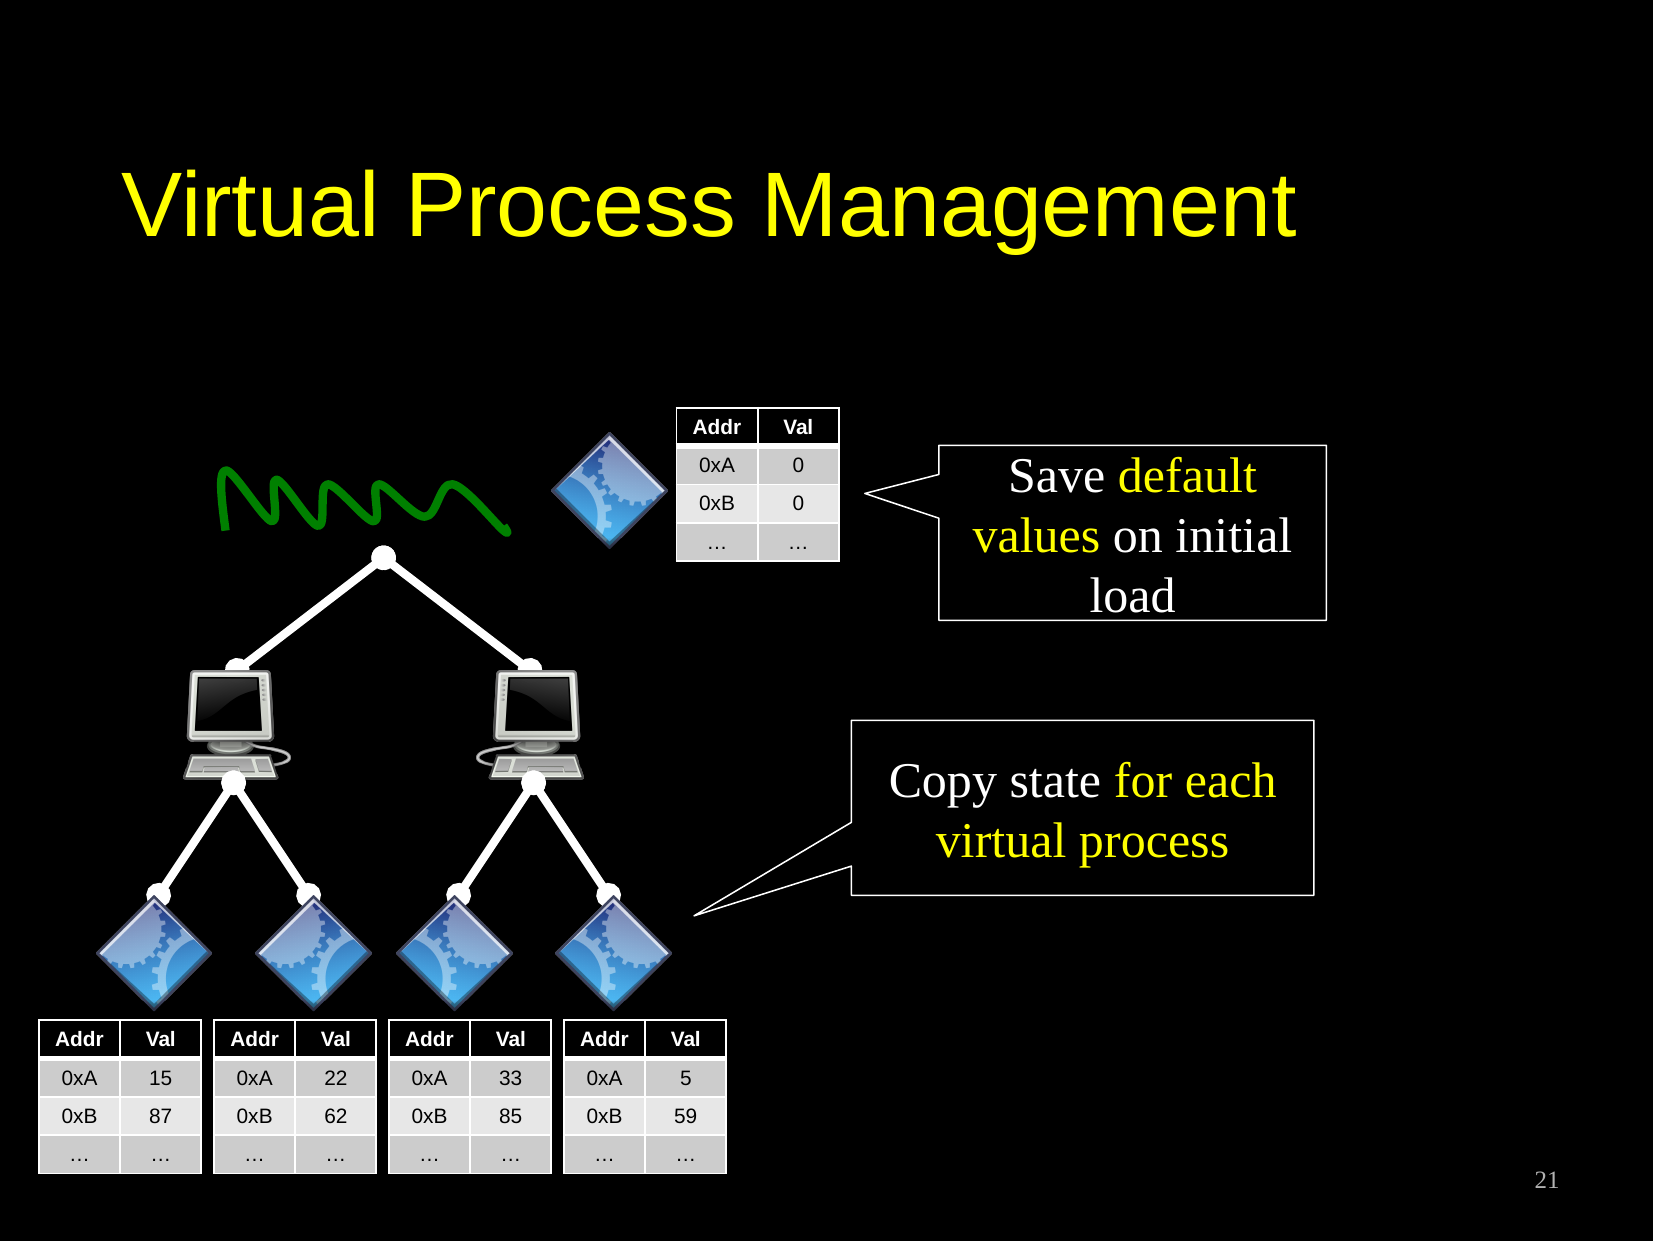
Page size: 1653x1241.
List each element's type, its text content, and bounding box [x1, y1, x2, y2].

table_cell … [121, 1136, 200, 1173]
table_header Val [759, 409, 838, 443]
table_header Addr [40, 1021, 119, 1056]
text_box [534, 782, 609, 896]
table_cell 0xA [677, 449, 757, 484]
table_cell 0 [759, 485, 838, 522]
title Virtual Process Management [121, 102, 1532, 309]
table_cell 0xB [390, 1098, 469, 1134]
picture [551, 432, 668, 571]
table_cell 15 [121, 1061, 200, 1096]
table_cell … [646, 1136, 725, 1173]
table_cell 22 [296, 1061, 375, 1096]
table_cell … [565, 1136, 644, 1173]
table_cell 0 [759, 449, 838, 484]
table_cell 0xB [40, 1098, 119, 1134]
table_cell 0xA [565, 1061, 644, 1096]
table_header Val [471, 1021, 550, 1056]
table_cell 0xB [215, 1098, 294, 1134]
table_cell 33 [471, 1061, 550, 1096]
table_header Val [296, 1038, 375, 1056]
table_cell … [215, 1136, 294, 1173]
text_box [219, 468, 510, 535]
picture [95, 895, 213, 1033]
table_cell 0xA [40, 1061, 119, 1096]
table_cell … [296, 1136, 375, 1173]
picture [554, 895, 672, 1033]
slide_number 21 [1188, 1145, 1575, 1212]
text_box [158, 782, 232, 896]
table_cell 85 [471, 1098, 550, 1134]
picture [254, 895, 372, 1033]
table_cell 0xA [215, 1061, 294, 1096]
picture [183, 670, 292, 780]
table_cell 87 [121, 1098, 200, 1134]
table_cell 59 [646, 1098, 725, 1134]
table_cell 5 [646, 1061, 725, 1096]
table_cell 0xB [565, 1098, 644, 1134]
table_header Addr [677, 409, 757, 443]
table_cell … [471, 1136, 550, 1173]
table_header Addr [390, 1035, 469, 1056]
picture [476, 670, 584, 780]
table_header Val [646, 1021, 725, 1056]
table_cell … [759, 524, 838, 560]
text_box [458, 782, 534, 896]
text_box Save default values on initial load [864, 445, 1327, 621]
table_header Addr [215, 1021, 294, 1056]
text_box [383, 557, 531, 671]
table_header Val [121, 1041, 200, 1056]
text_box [237, 557, 382, 671]
table_header Addr [565, 1041, 644, 1056]
text_box Copy state for each virtual process [694, 720, 1314, 916]
picture [395, 895, 513, 1033]
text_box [233, 782, 309, 896]
table_cell 62 [296, 1098, 375, 1134]
table_cell … [390, 1136, 469, 1173]
table_cell 0xA [390, 1061, 469, 1096]
table_cell … [677, 524, 757, 560]
table_cell 0xB [677, 485, 757, 522]
table_cell … [40, 1136, 119, 1173]
